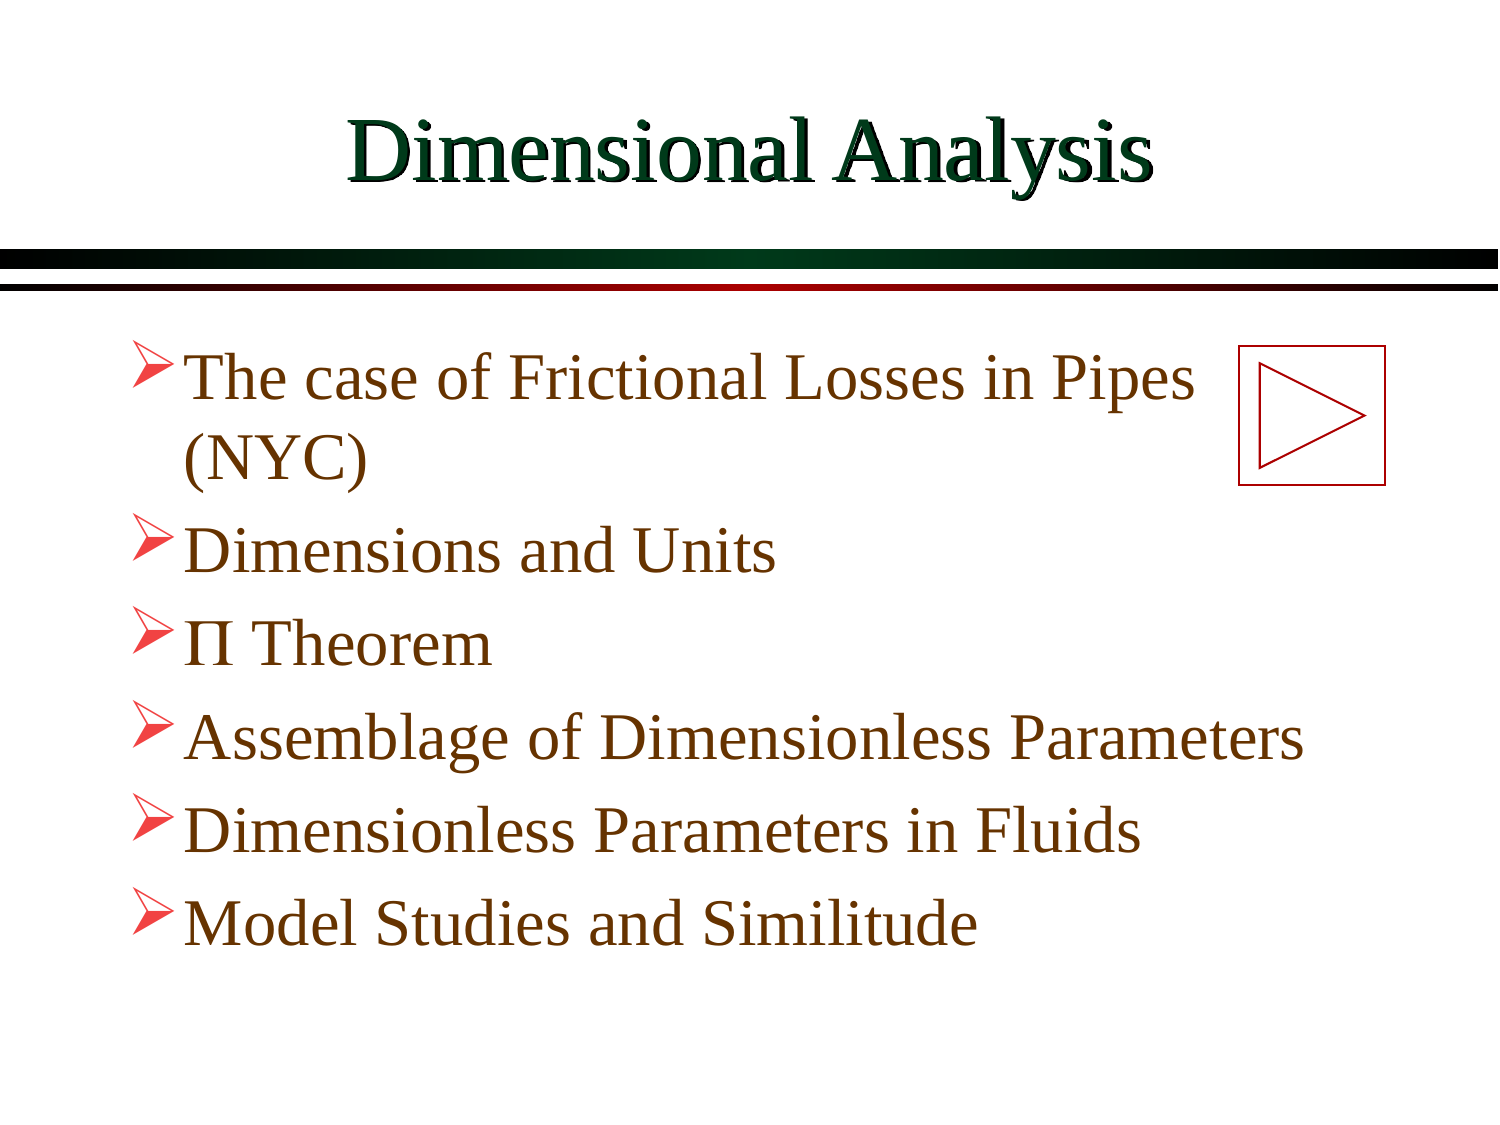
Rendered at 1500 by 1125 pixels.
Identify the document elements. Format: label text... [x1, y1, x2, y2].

list The case of Frictional Losses in Pipes (NYC) Dimensions and Units P Theorem Assemblage of Dimensionless Parameters Dimensionless Parameters in Fluids Model Studies and Similitude [112, 324, 1388, 1001]
text_box [1238, 345, 1386, 486]
title Dimensional Analysis [112, 49, 1388, 238]
